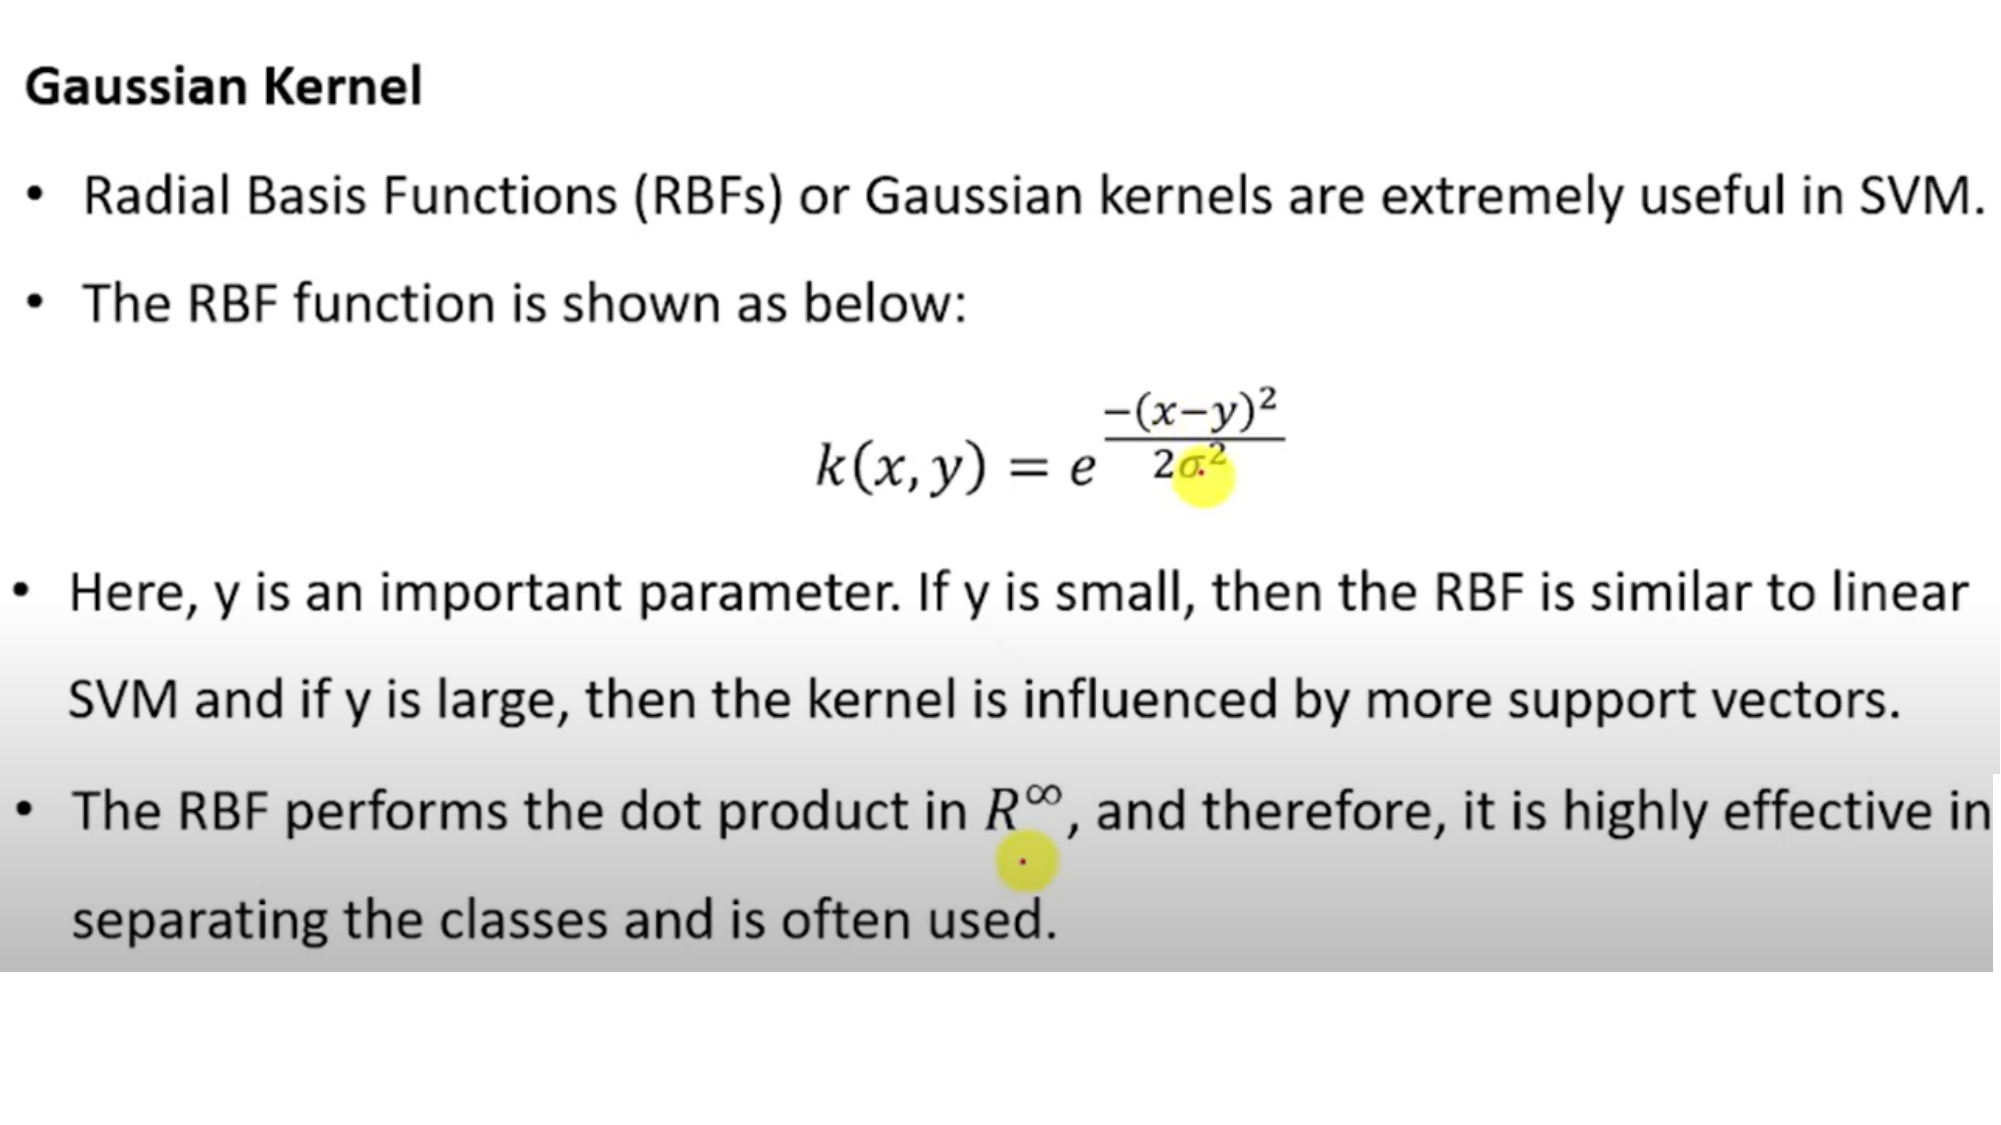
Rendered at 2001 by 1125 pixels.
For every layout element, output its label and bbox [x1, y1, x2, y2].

picture [0, 43, 2000, 521]
picture [0, 541, 2000, 972]
